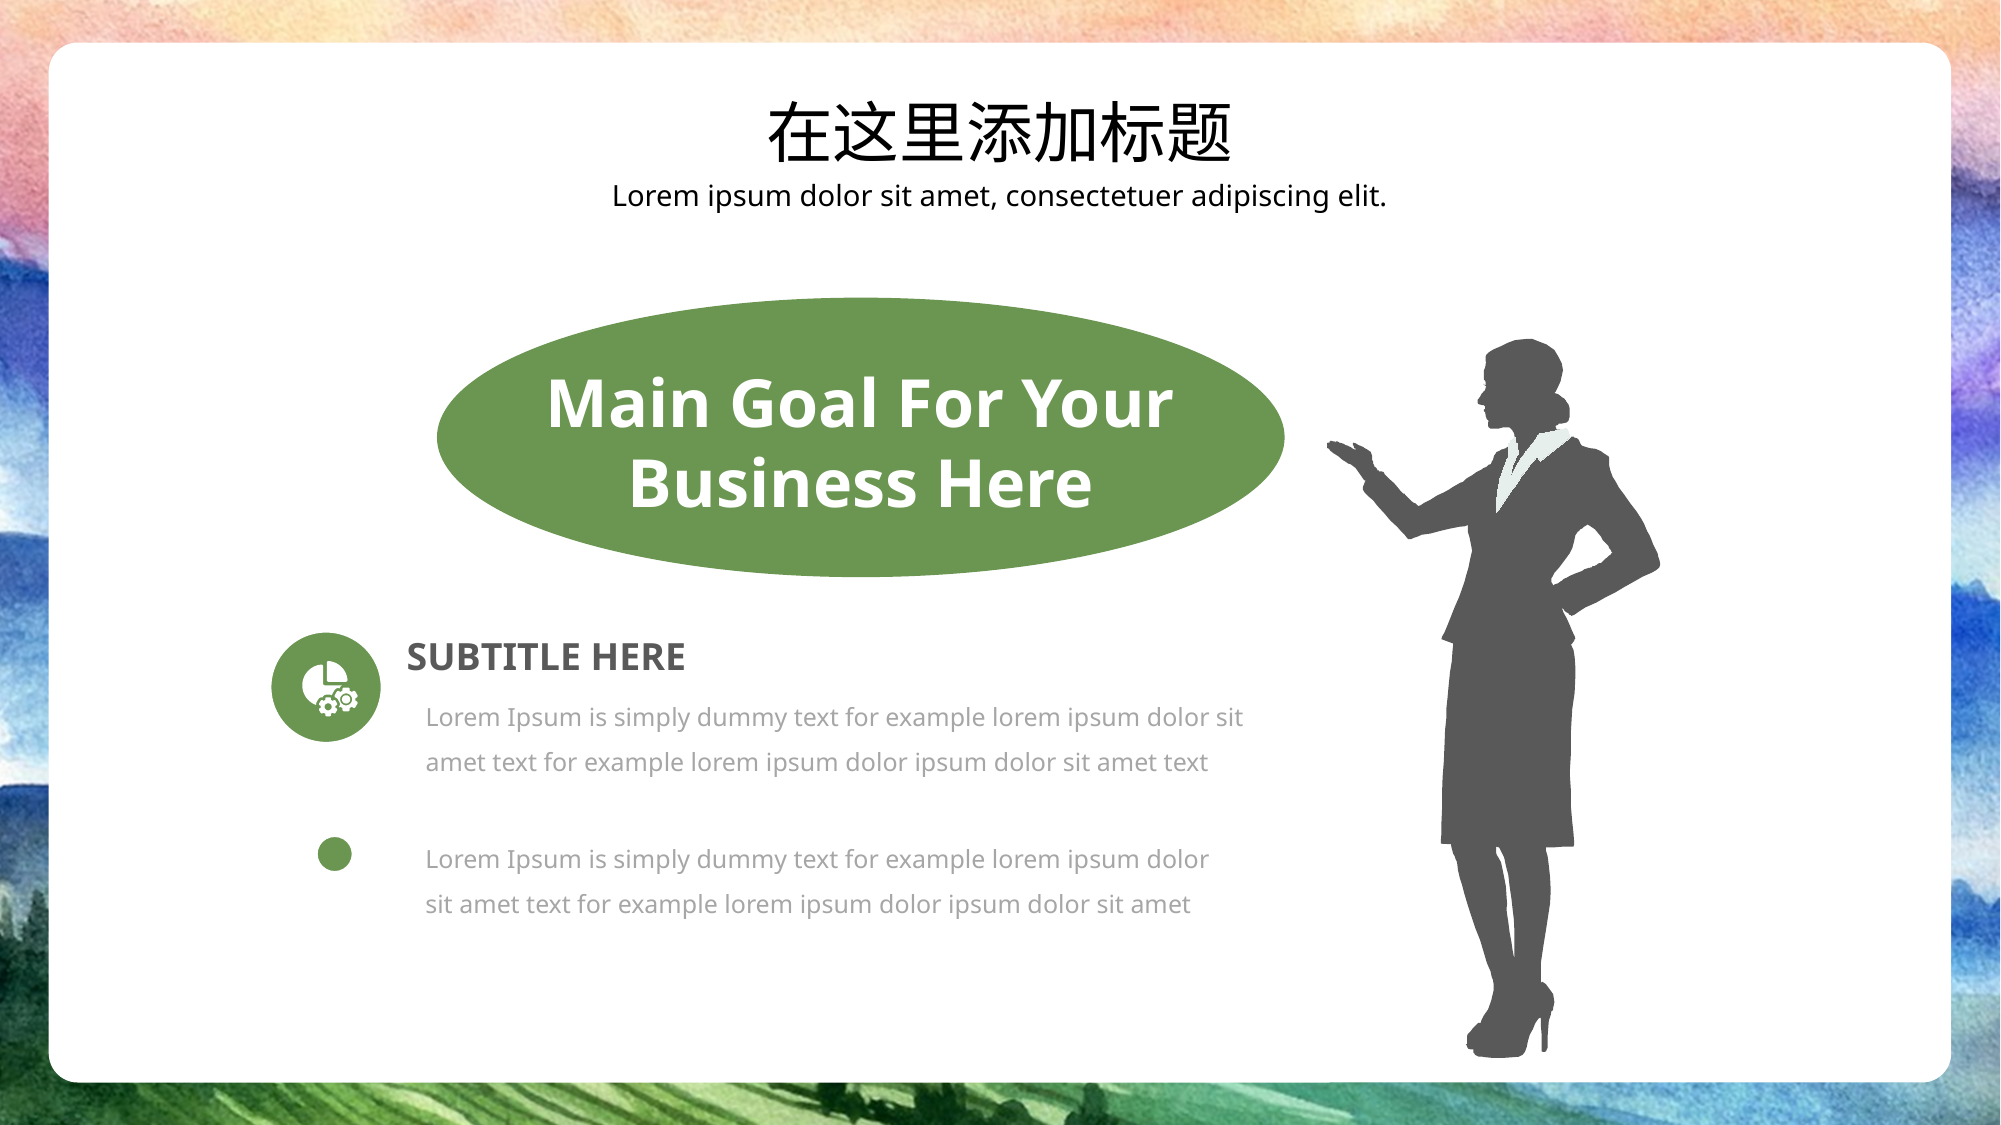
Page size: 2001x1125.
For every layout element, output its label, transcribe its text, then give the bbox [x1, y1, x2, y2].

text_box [302, 661, 358, 717]
text_box [537, 529, 1184, 579]
text_box SUBTITLE HERE [391, 625, 702, 686]
text_box Lorem ipsum dolor sit amet, consectetuer adipiscing elit. [597, 169, 1403, 220]
text_box [1213, 358, 1286, 517]
text_box [520, 296, 1202, 353]
text_box Main Goal For Your Business Here [508, 353, 1213, 529]
text_box [313, 832, 356, 876]
picture [0, 0, 2001, 1125]
text_box 在这里添加标题 [751, 83, 1249, 169]
text_box [435, 358, 508, 516]
text_box [267, 628, 385, 747]
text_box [1327, 338, 1661, 1058]
text_box Lorem Ipsum is simply dummy text for example lorem ipsum dolor sit amet text for example lorem ipsum dolor ipsum dolor sit amet [410, 821, 1247, 927]
text_box Lorem Ipsum is simply dummy text for example lorem ipsum dolor sit amet text for example lorem ipsum dolor ipsum dolor sit amet text [410, 679, 1262, 785]
